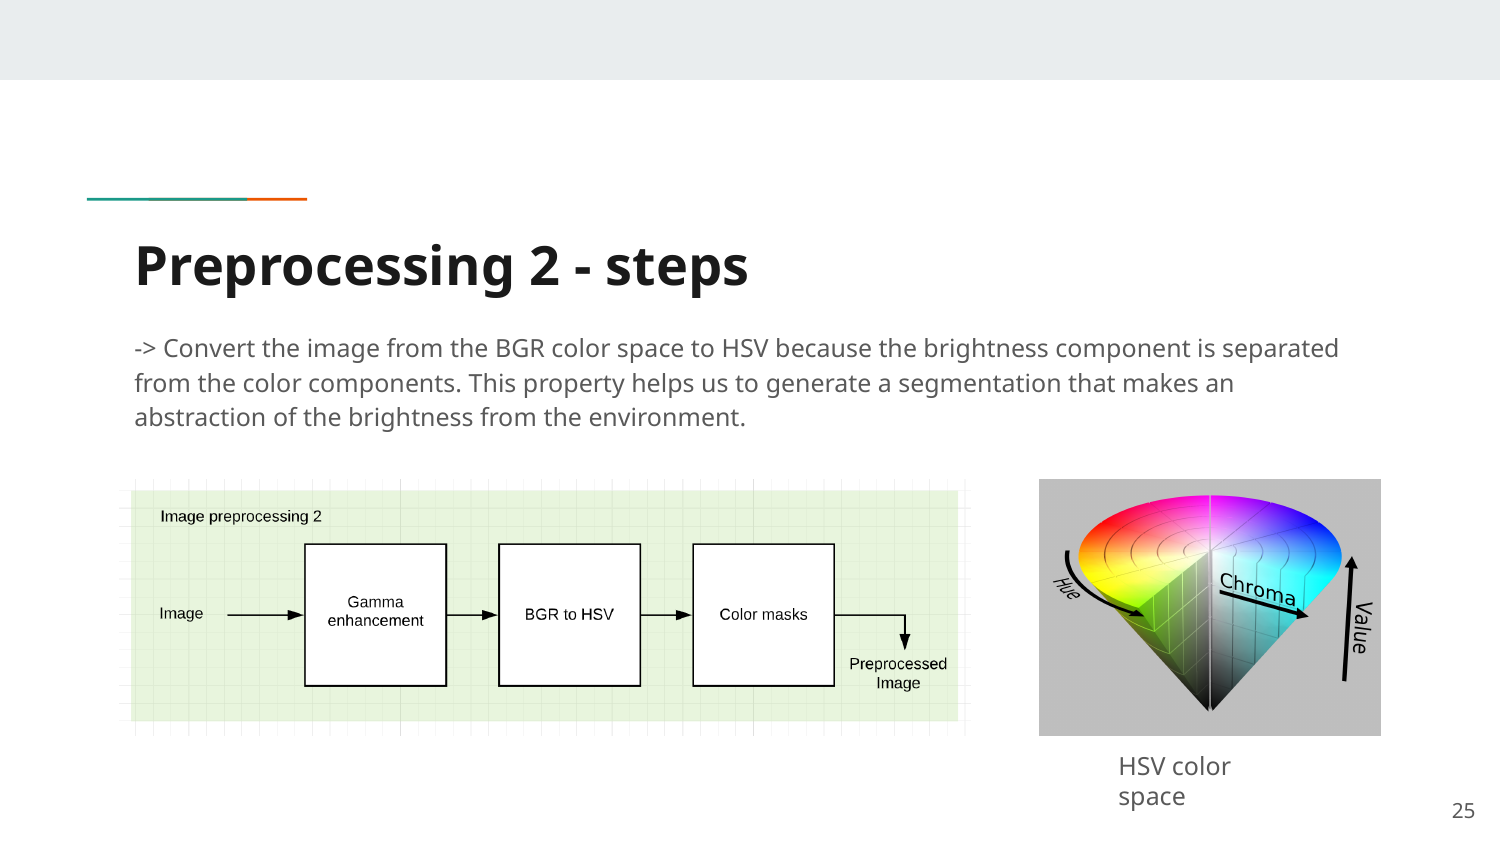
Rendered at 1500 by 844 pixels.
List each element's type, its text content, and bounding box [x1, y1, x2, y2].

title Preprocessing 2 - steps [119, 216, 1381, 305]
picture [1039, 479, 1381, 736]
picture [119, 479, 971, 736]
list -> Convert the image from the BGR color space to HSV because the brightness component is separated from the color components. This property helps us to generate a segmentation that makes an abstraction of the brightness from the environment. [119, 313, 1381, 432]
text_box HSV color space [1103, 744, 1318, 785]
slide_number 25 [1400, 779, 1491, 844]
